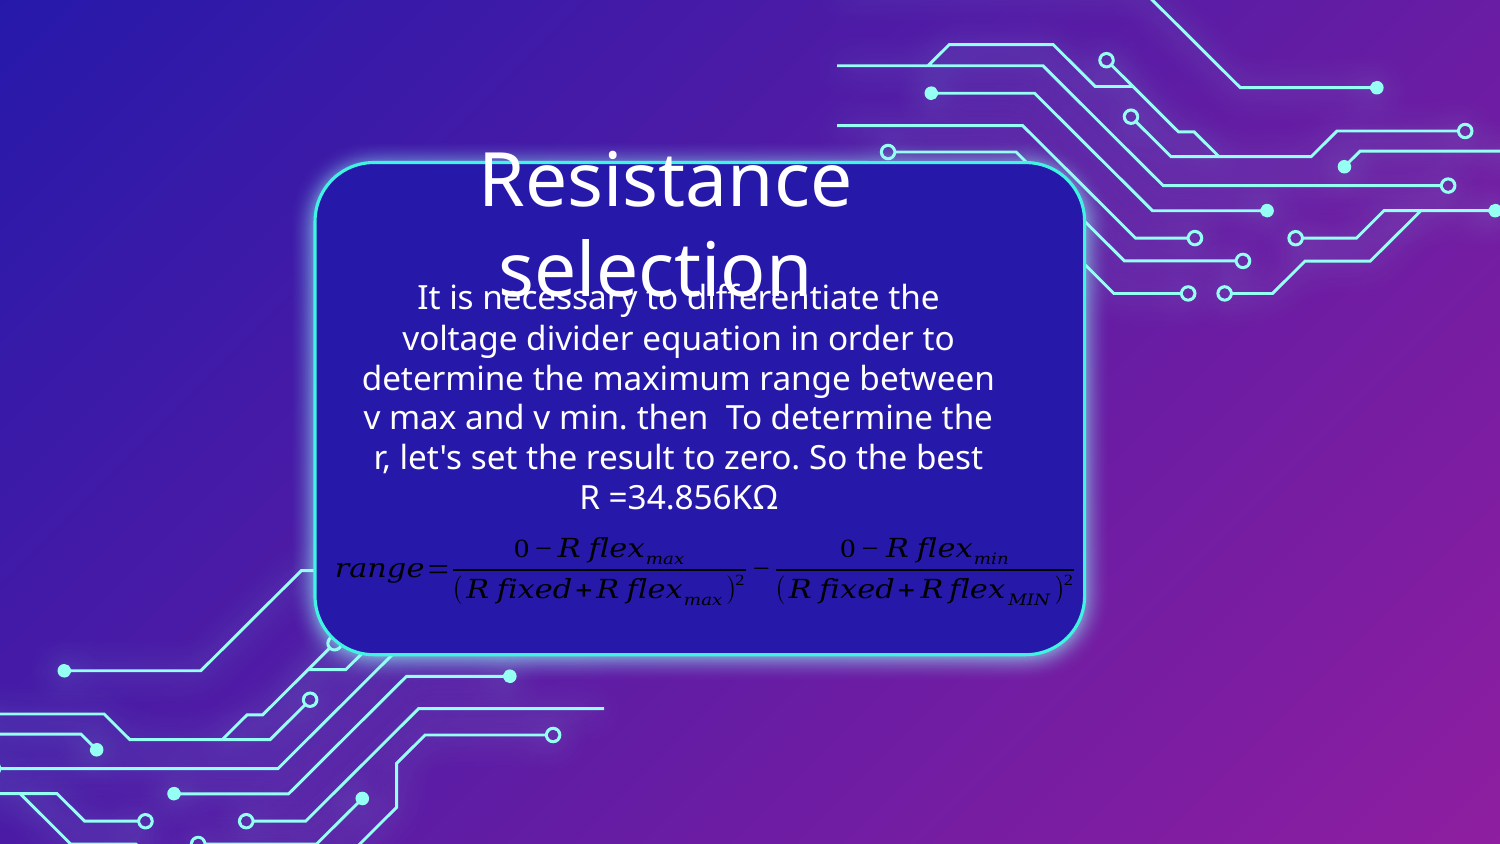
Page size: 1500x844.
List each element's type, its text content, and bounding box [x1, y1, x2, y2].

subtitle It is necessary to differentiate the voltage divider equation in order to determine the maximum range between v max and v min. then To determine the r, let's set the result to zero. So the best R =34.856KΩ [360, 205, 998, 588]
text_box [1019, 0, 1336, 485]
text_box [105, 385, 422, 844]
title Resistance selection [387, 174, 944, 205]
text_box [315, 162, 1085, 655]
